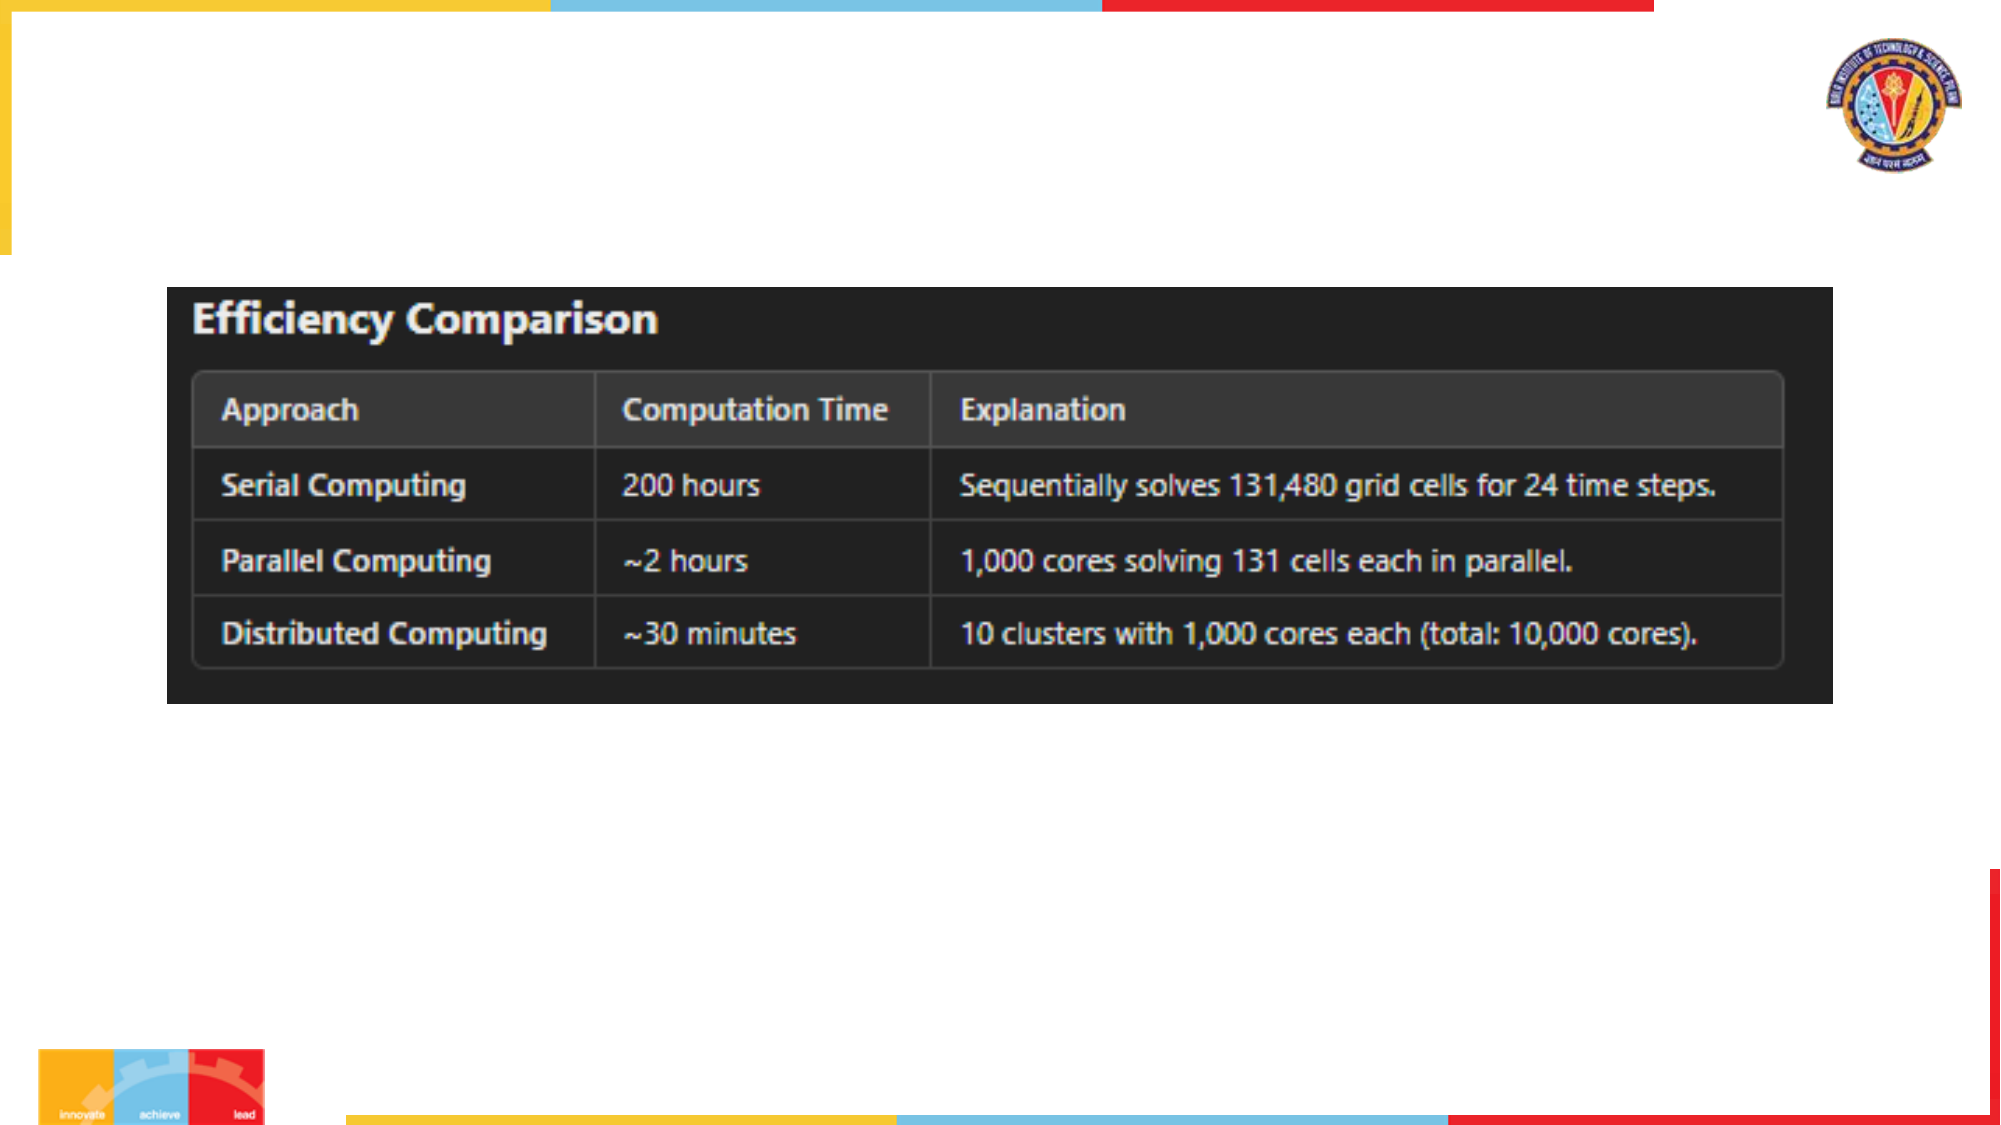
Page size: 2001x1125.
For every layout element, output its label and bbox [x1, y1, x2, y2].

picture [346, 869, 2000, 1125]
picture [166, 287, 1833, 705]
picture [38, 1049, 265, 1125]
picture [1826, 38, 1962, 174]
picture [0, 0, 1654, 255]
